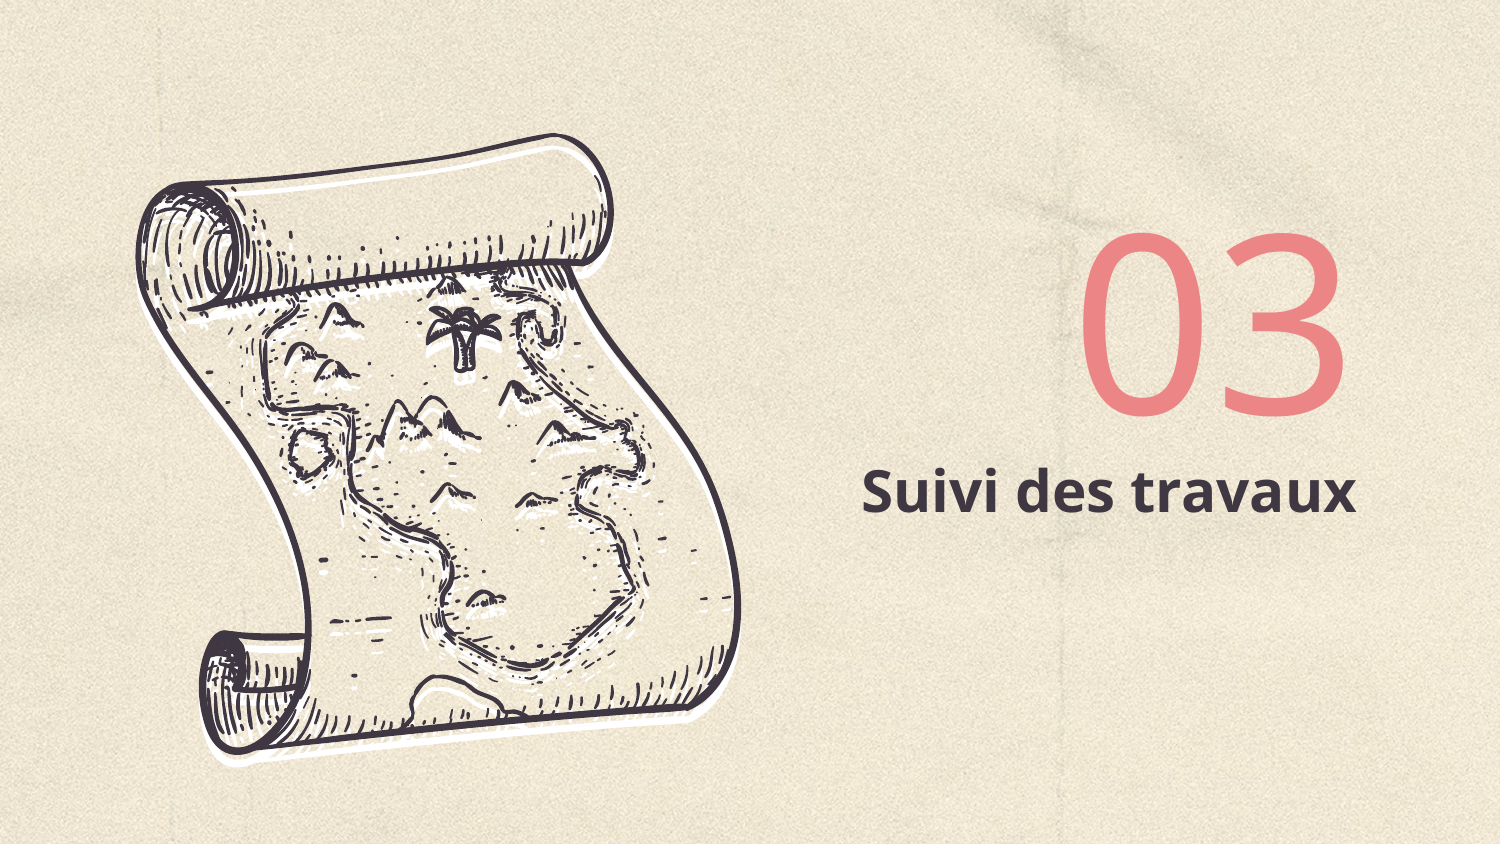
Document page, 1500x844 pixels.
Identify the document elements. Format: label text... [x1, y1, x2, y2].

text_box 03 [749, 218, 1373, 411]
picture [0, 0, 1500, 844]
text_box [147, 142, 731, 740]
title Suivi des travaux [750, 438, 1373, 541]
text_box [147, 748, 731, 753]
